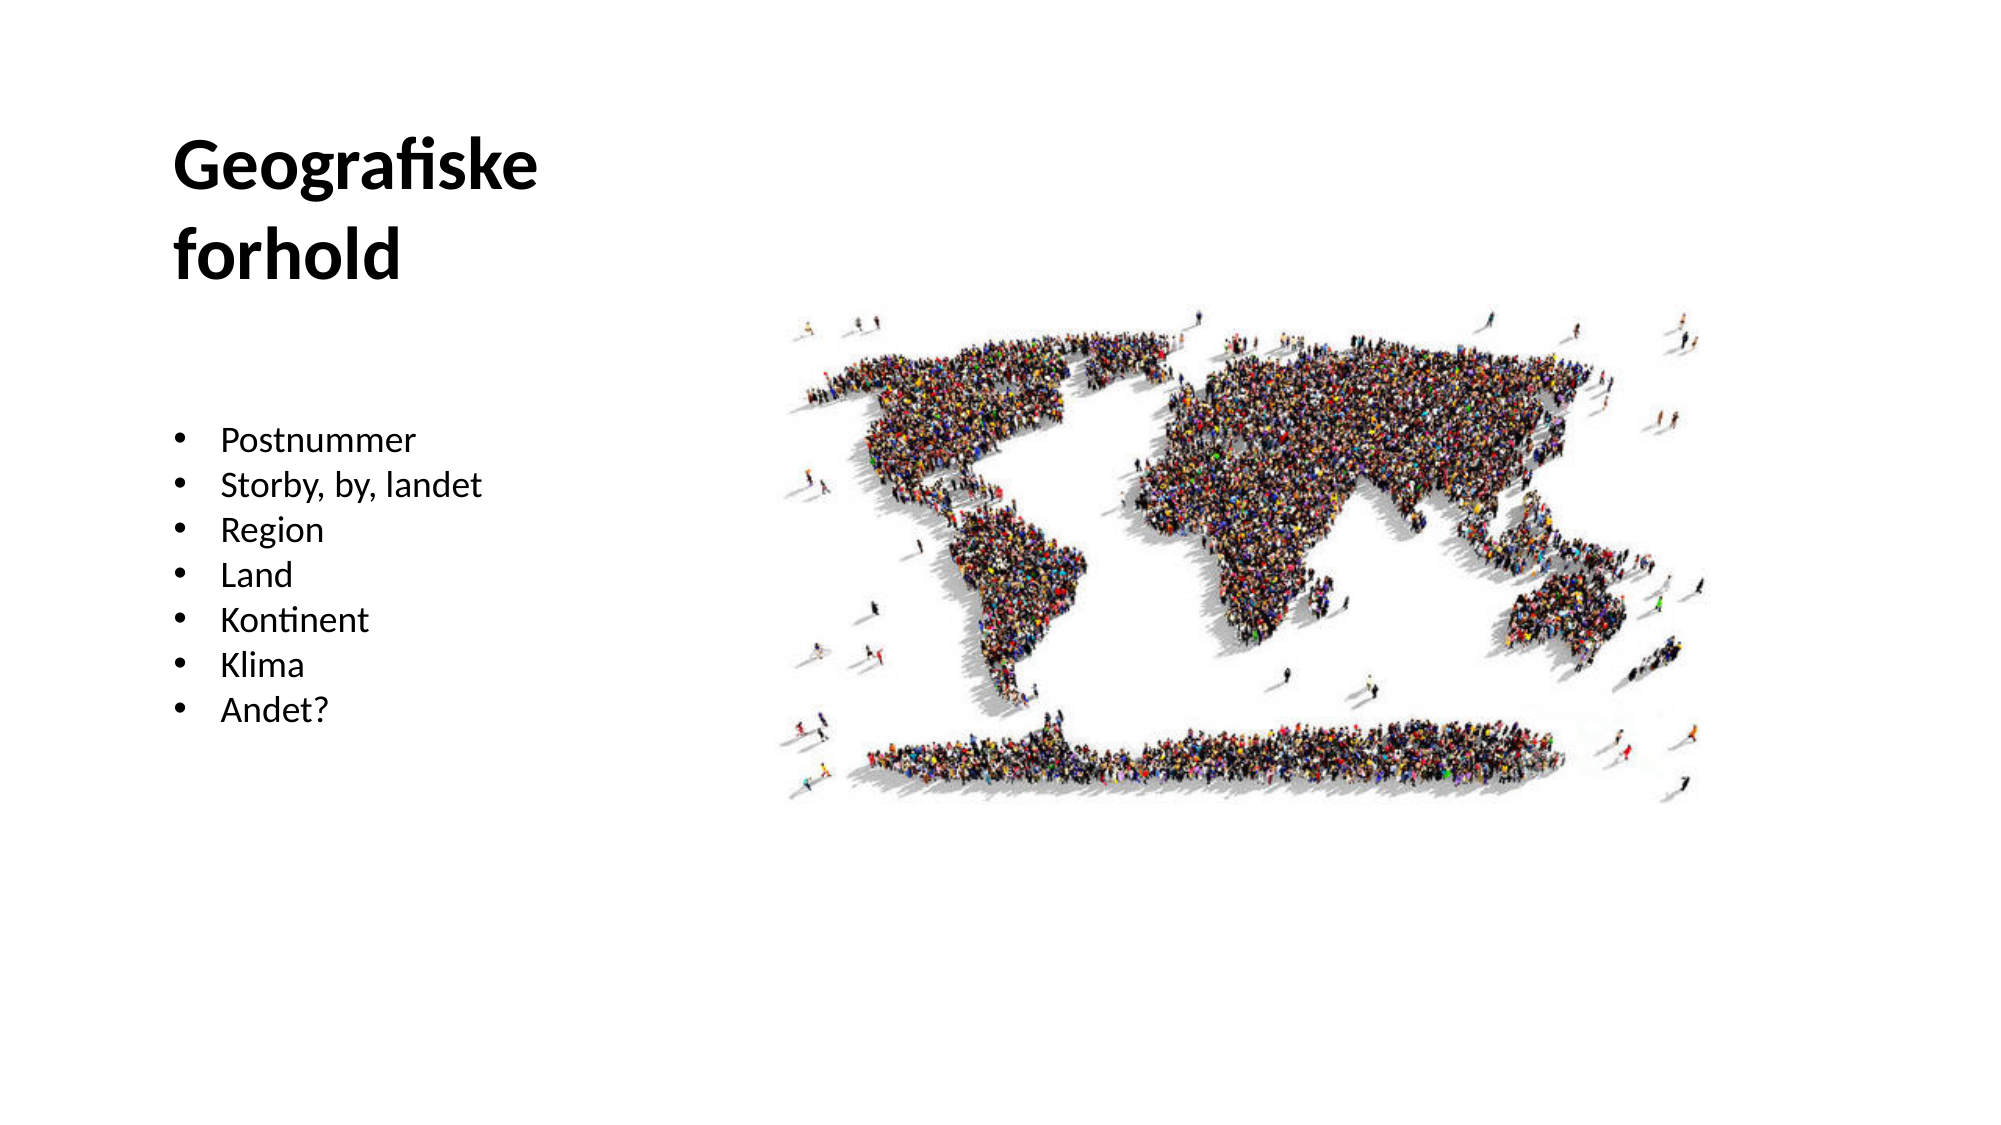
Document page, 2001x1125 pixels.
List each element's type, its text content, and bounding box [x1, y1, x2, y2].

picture [774, 304, 1711, 811]
text_box Geografiske forhold [159, 107, 832, 303]
text_box Postnummer Storby, by, landet Region Land Kontinent Klima Andet? [159, 407, 759, 738]
